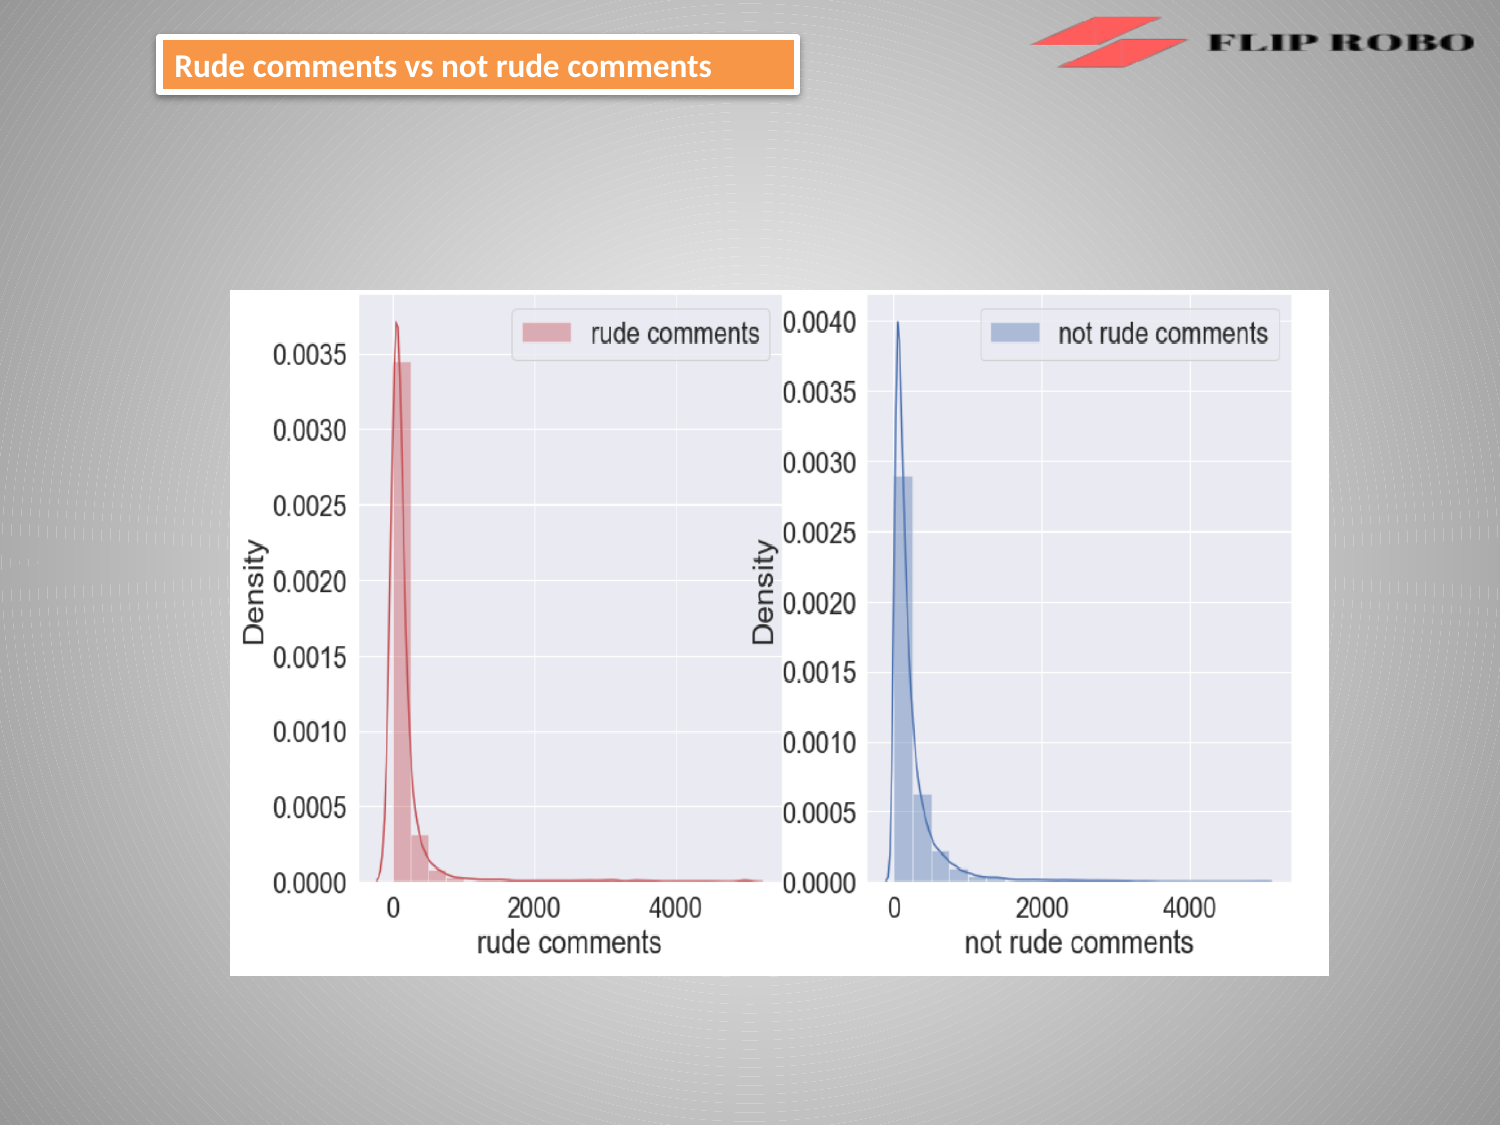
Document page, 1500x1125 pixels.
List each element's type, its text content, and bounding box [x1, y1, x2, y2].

text_box Rude comments vs not rude comments [156, 34, 800, 95]
picture [962, 0, 1500, 196]
picture [229, 290, 1329, 977]
